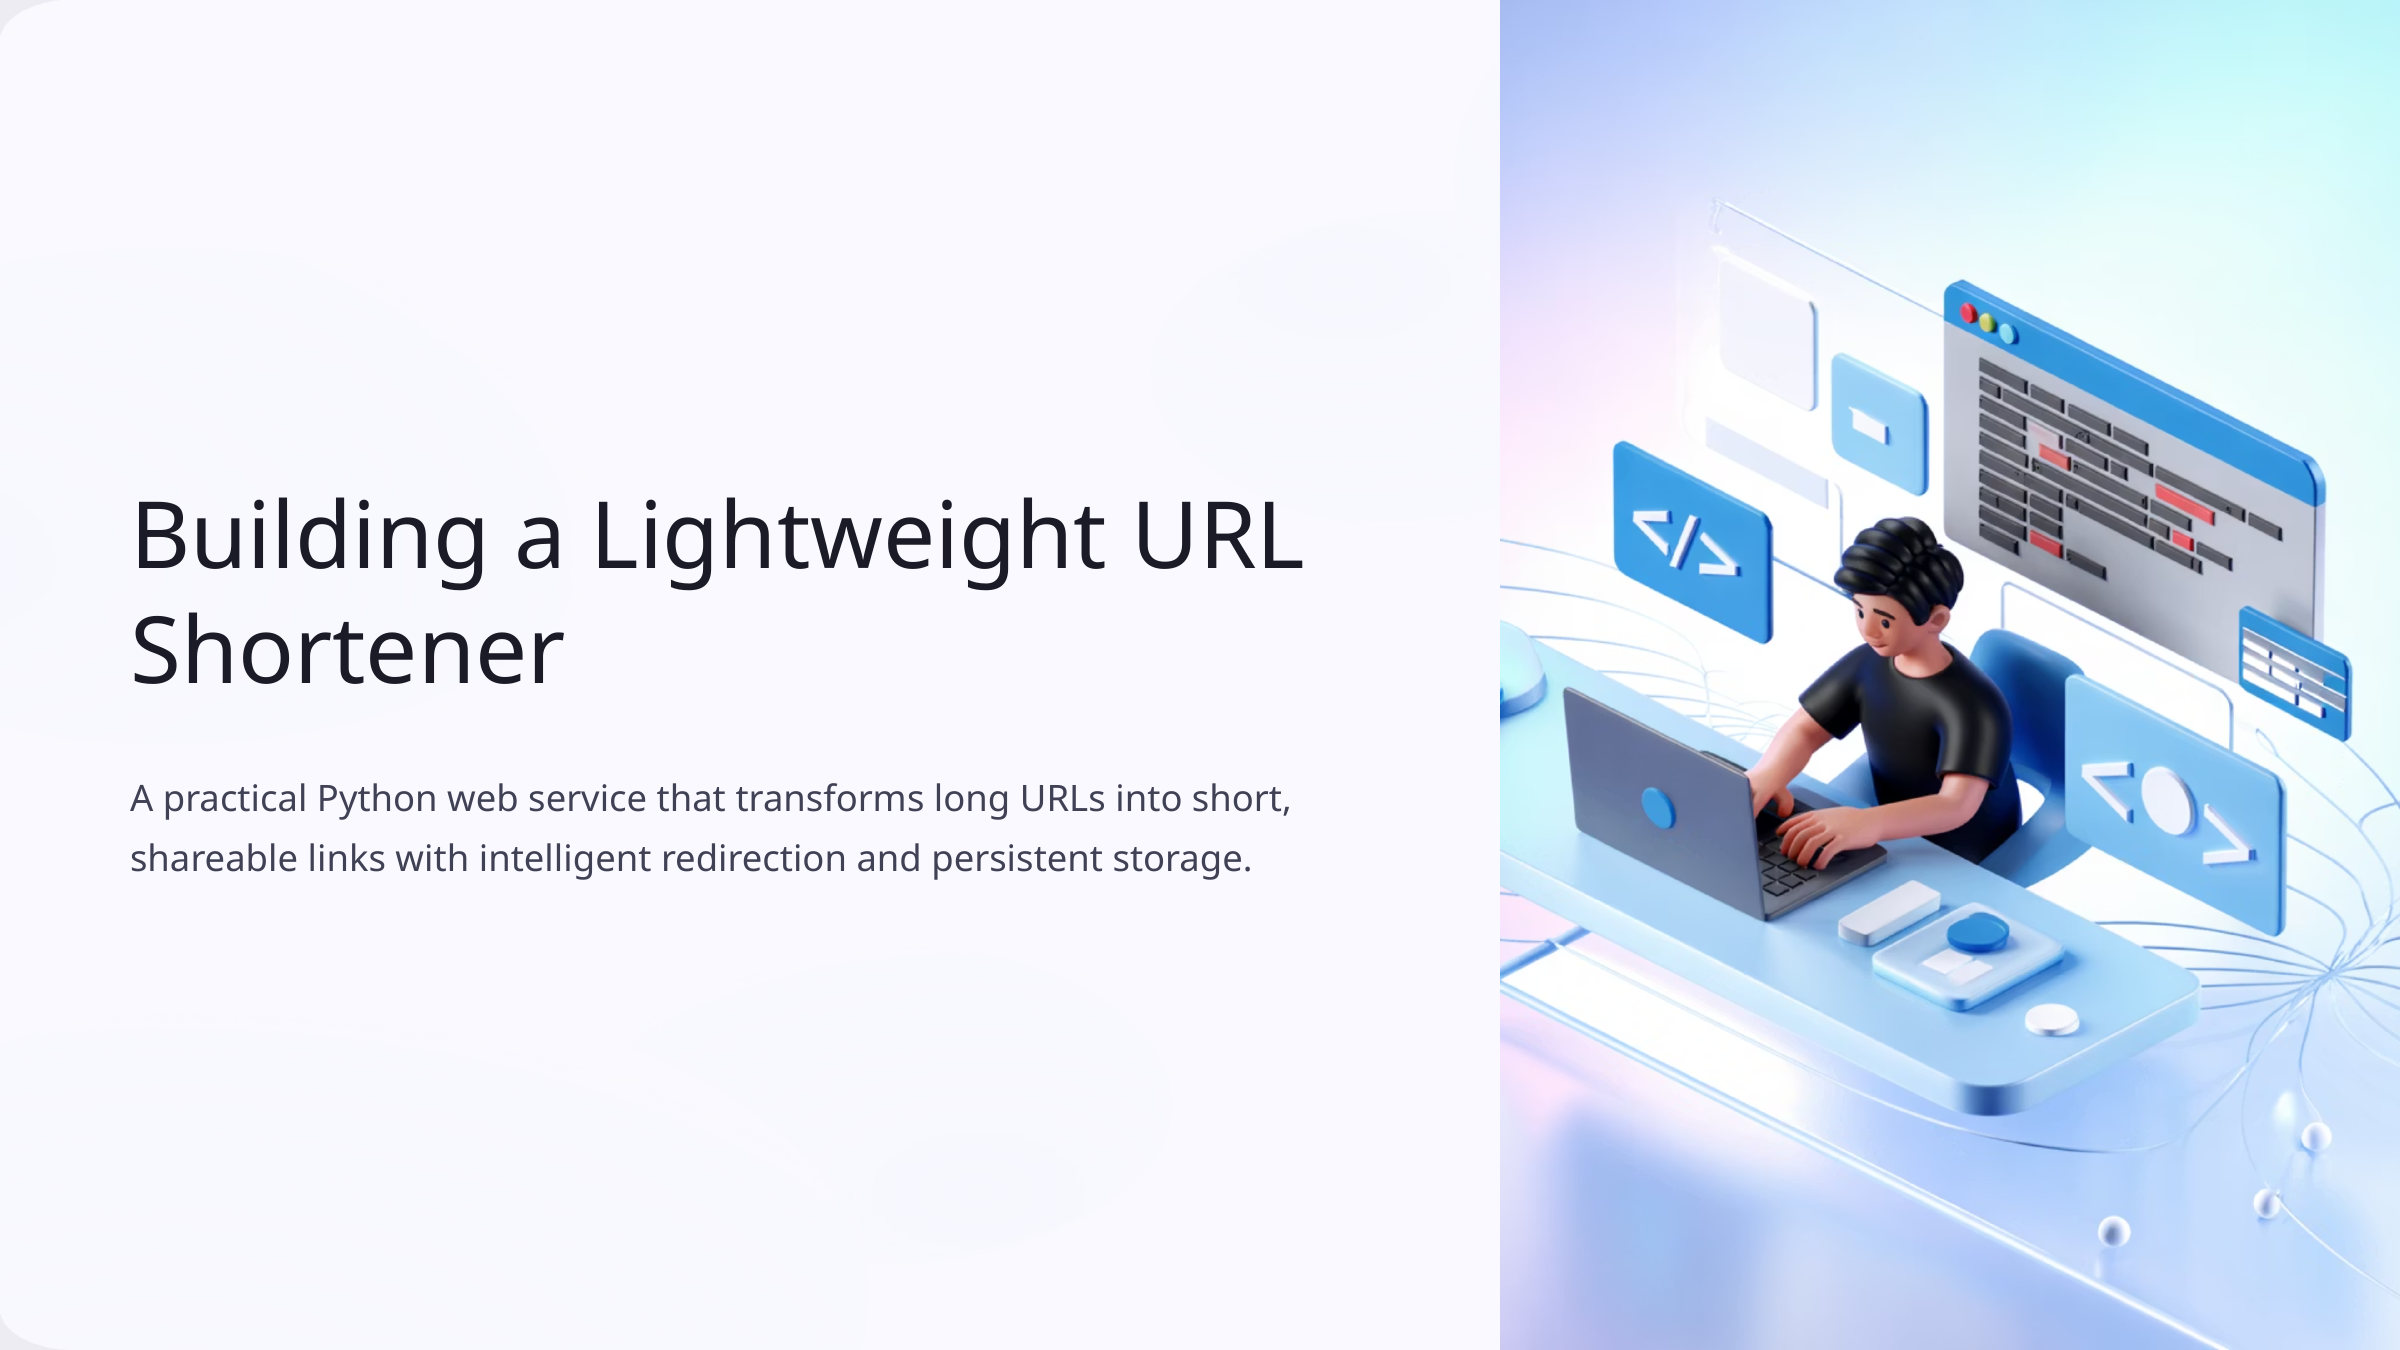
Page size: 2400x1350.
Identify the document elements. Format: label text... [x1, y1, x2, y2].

text_box Building a Lightweight URL Shortener [130, 471, 1370, 704]
picture [1499, 0, 2400, 1350]
text_box A practical Python web service that transforms long URLs into short, shareable links with intelligent redirection and persistent storage. [130, 759, 1370, 879]
